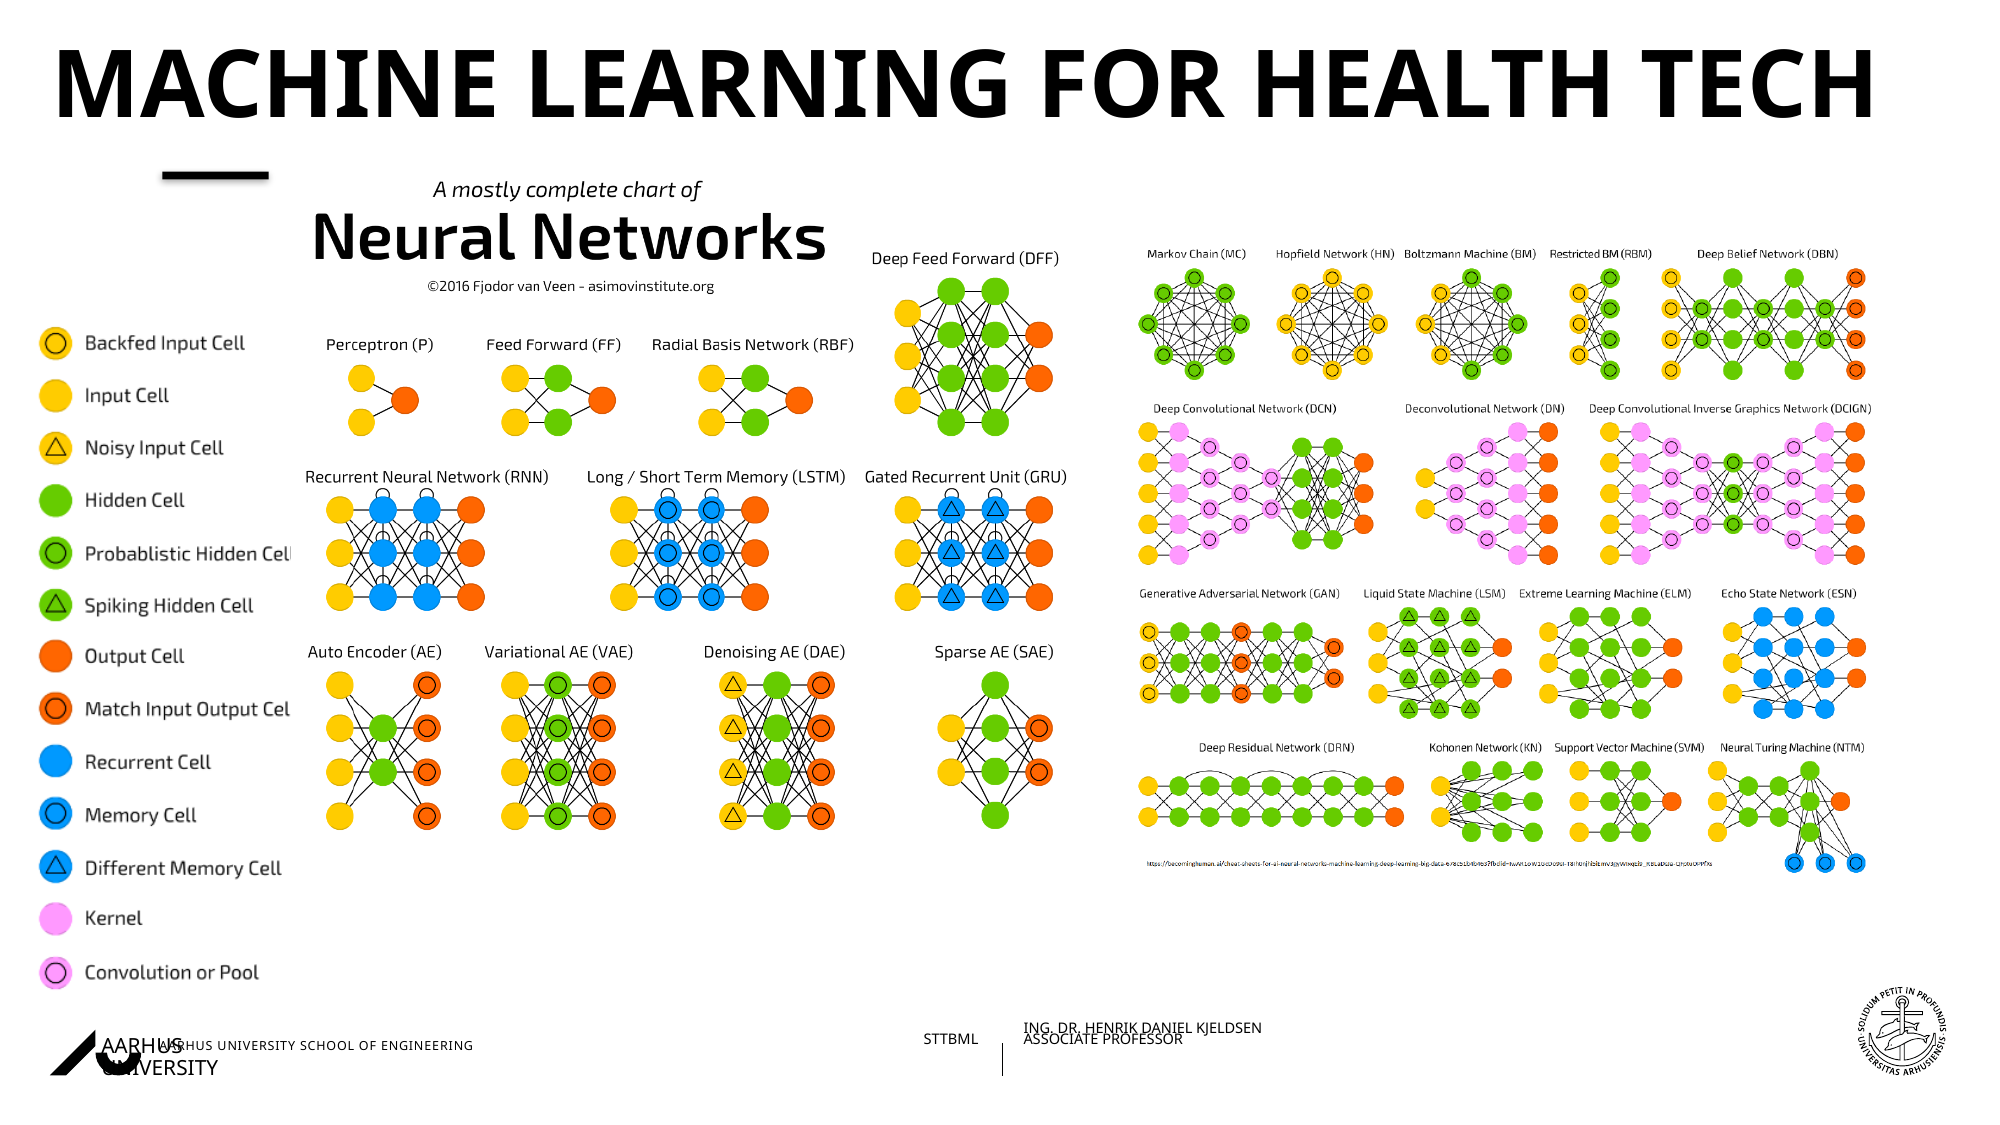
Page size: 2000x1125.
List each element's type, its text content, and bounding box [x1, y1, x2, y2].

picture [1117, 243, 1888, 885]
title MACHINE LEARNING for Health tech [51, 37, 1948, 162]
picture [19, 172, 1083, 1000]
